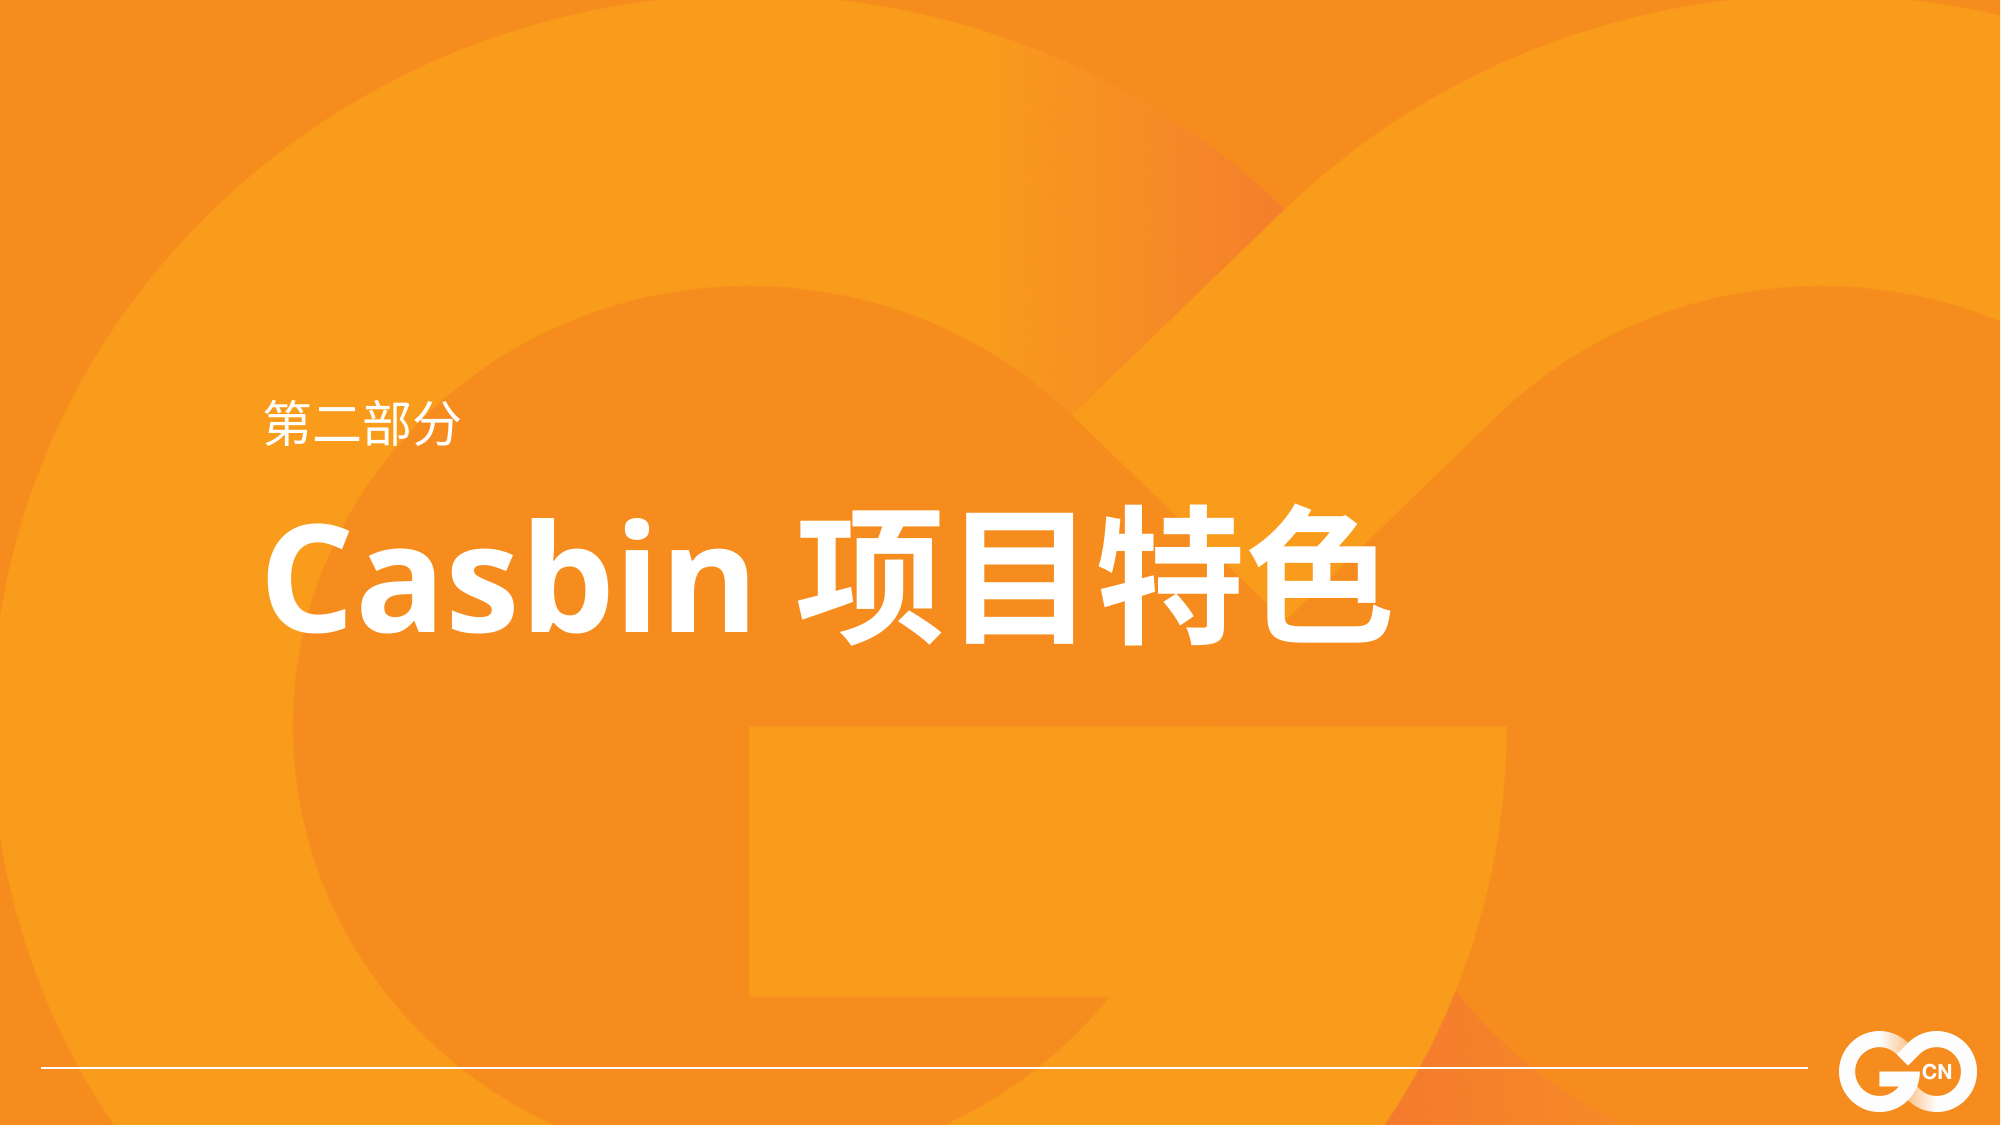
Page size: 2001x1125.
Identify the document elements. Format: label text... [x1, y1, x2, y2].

picture [0, 0, 2001, 1125]
text_box Casbin项目特色 [244, 467, 1673, 658]
text_box 第二部分 [247, 383, 889, 468]
